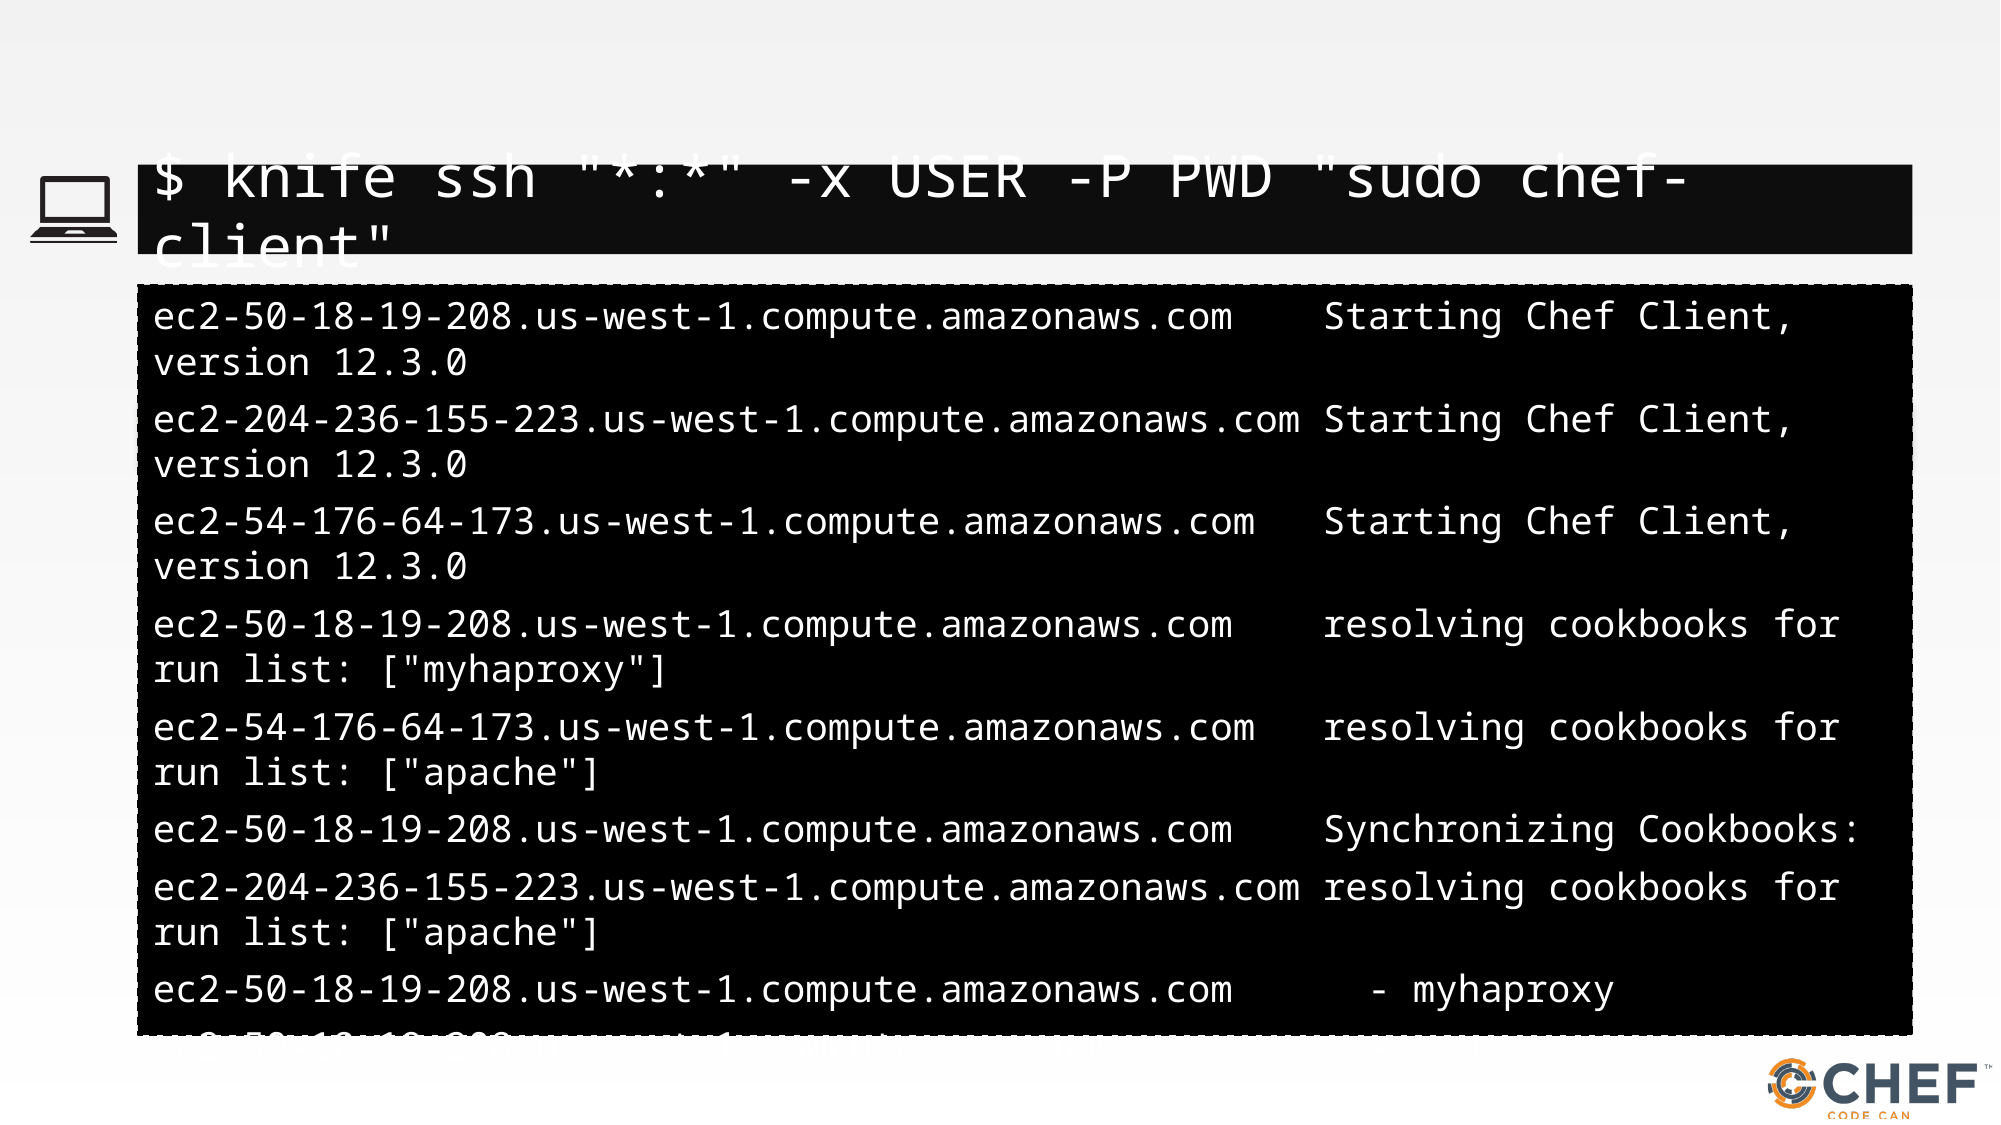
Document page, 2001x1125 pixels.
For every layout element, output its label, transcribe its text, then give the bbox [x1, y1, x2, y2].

list $ knife ssh "*:*" -x USER -P PWD "sudo chef-client" [137, 164, 1913, 255]
list ec2-50-18-19-208.us-west-1.compute.amazonaws.com Starting Chef Client, version 12.3.0 ec2-204-236-155-223.us-west-1.compute.amazonaws.com Starting Chef Client, version 12.3.0 ec2-54-176-64-173.us-west-1.compute.amazonaws.com Starting Chef Client, version 12.3.0 ec2-50-18-19-208.us-west-1.compute.amazonaws.com resolving cookbooks for run list: ["myhaproxy"] ec2-54-176-64-173.us-west-1.compute.amazonaws.com resolving cookbooks for run list: ["apache"] ec2-50-18-19-208.us-west-1.compute.amazonaws.com Synchronizing Cookbooks: ec2-204-236-155-223.us-west-1.compute.amazonaws.com resolving cookbooks for run list: ["apache"] ec2-50-18-19-208.us-west-1.compute.amazonaws.com - myhaproxy ec2-50-18-19-208.us-west-1.compute.amazonaws.com - cpu ec2-50-18-19-208.us-west-1.compute.amazonaws.com - build-essential ec2-50-18-19-208.us-west-1.compute.amazonaws.com - haproxy ec2-50-18-19-208.us-west-1.compute.amazonaws.com Compiling Cookbooks... ec2-54-176-64-173.us-west-1.compute.amazonaws.com Synchronizing Cookbooks: ec2-54-176-64-173.us-west-1.compute.amazonaws.com - apache ec2-54-176-64-173.us-west-1.compute.amazonaws.com Compiling Cookbooks... ec2-54-176-64-173.us-west-1.compute.amazonaws.com Converging 4 resources ec2-54-176-64-173.us-west-1.compute.amazonaws.com Recipe: apache::server ec2-204-236-155-223.us-west-1.compute.amazonaws.com Synchronizing Cookbooks: ec2-204-236-155-223.us-west-1.compute.amazonaws.com - apache ec2-204-236-155-223.us-west-1.compute.amazonaws.com Compiling Cookbooks... ec2-204-236-155-223.us-west-1.compute.amazonaws.com Converging 4 resources ec2-204-236-155-223.us-west-1.compute.amazonaws.com Recipe: apache::server ec2-50-18-19-208.us-west-1.compute.amazonaws.com Converging 9 resources ec2-50-18-19-208.us-west-1.compute.amazonaws.com Recipe: haproxy::install_package ec2-50-18-19-208.us-west-1.compute.amazonaws.com * apt_package[haproxy] action install (up to date) ec2-50-18-19-208.us-west-1.compute.amazonaws.com * directory[/etc/haproxy] action create (up to date) ec2-50-18-19-208.us-west-1.compute.amazonaws.com * template[/etc/init.d/haproxy] action create (up to date) ec2-50-18-19-208.us-west-1.compute.amazonaws.com Recipe: haproxy::default ec2-50-18-19-208.us-west-1.compute.amazonaws.com * cookbook_file[/etc/default/haproxy] action create (up to date) ec2-50-18-19-208.us-west-1.compute.amazonaws.com * haproxy_lb[admin] action create (up to date) ec2-50-18-19-208.us-west-1.compute.amazonaws.com * haproxy_lb[http] action create (up to date) ec2-50-18-19-208.us-west-1.compute.amazonaws.com * haproxy_lb[servers-http] action create (up to date) ec2-50-18-19-208.us-west-1.compute.amazonaws.com * template[/etc/haproxy/haproxy.cfg] action create (up to date) ec2-50-18-19-208.us-west-1.compute.amazonaws.com * service[haproxy] action enable (up to date) ec2-50-18-19-208.us-west-1.compute.amazonaws.com * service[haproxy] action start (up to date) ec2-50-18-19-208.us-west-1.compute.amazonaws.com ec2-50-18-19-208.us-west-1.compute.amazonaws.com Running handlers: ec2-50-18-19-208.us-west-1.compute.amazonaws.com Running handlers complete ec2-50-18-19-208.us-west-1.compute.amazonaws.com Chef Client finished, 0/10 resources updated in 6.044123239 seconds ec2-204-236-155-223.us-west-1.compute.amazonaws.com * execute[apt-get update] action run ec2-204-236-155-223.us-west-1.compute.amazonaws.com - execute apt-get update ec2-204-236-155-223.us-west-1.compute.amazonaws.com * apt_package[apache2] action install (up to date) ec2-204-236-155-223.us-west-1.compute.amazonaws.com * template[/var/www/html/index.html] action create (up to date) ec2-204-236-155-223.us-west-1.compute.amazonaws.com * service[apache2] action enable (up to date) ec2-204-236-155-223.us-west-1.compute.amazonaws.com * service[apache2] action start (up to date) ec2-54-176-64-173.us-west-1.compute.amazonaws.com * execute[apt-get update] action run ec2-54-176-64-173.us-west-1.compute.amazonaws.com - execute apt-get update ec2-54-176-64-173.us-west-1.compute.amazonaws.com * apt_package[apache2] action install (up to date) ec2-54-176-64-173.us-west-1.compute.amazonaws.com * template[/var/www/html/index.html] action create (up to date) ec2-54-176-64-173.us-west-1.compute.amazonaws.com * service[apache2] action enable (up to date) ec2-54-176-64-173.us-west-1.compute.amazonaws.com * service[apache2] action start (up to date) ec2-54-176-64-173.us-west-1.compute.amazonaws.com ec2-54-176-64-173.us-west-1.compute.amazonaws.com Running handlers: ec2-54-176-64-173.us-west-1.compute.amazonaws.com Running handlers complete ec2-54-176-64-173.us-west-1.compute.amazonaws.com Chef Client finished, 1/5 resources updated in 18.000144552 seconds ec2-204-236-155-223.us-west-1.compute.amazonaws.com ec2-204-236-155-223.us-west-1.compute.amazonaws.com Running handlers: ec2-204-236-155-223.us-west-1.compute.amazonaws.com Running handlers complete ec2-204-236-155-223.us-west-1.compute.amazonaws.com Chef Client finished, 1/5 resources updated in 17.745319413 seconds [137, 284, 1913, 1036]
